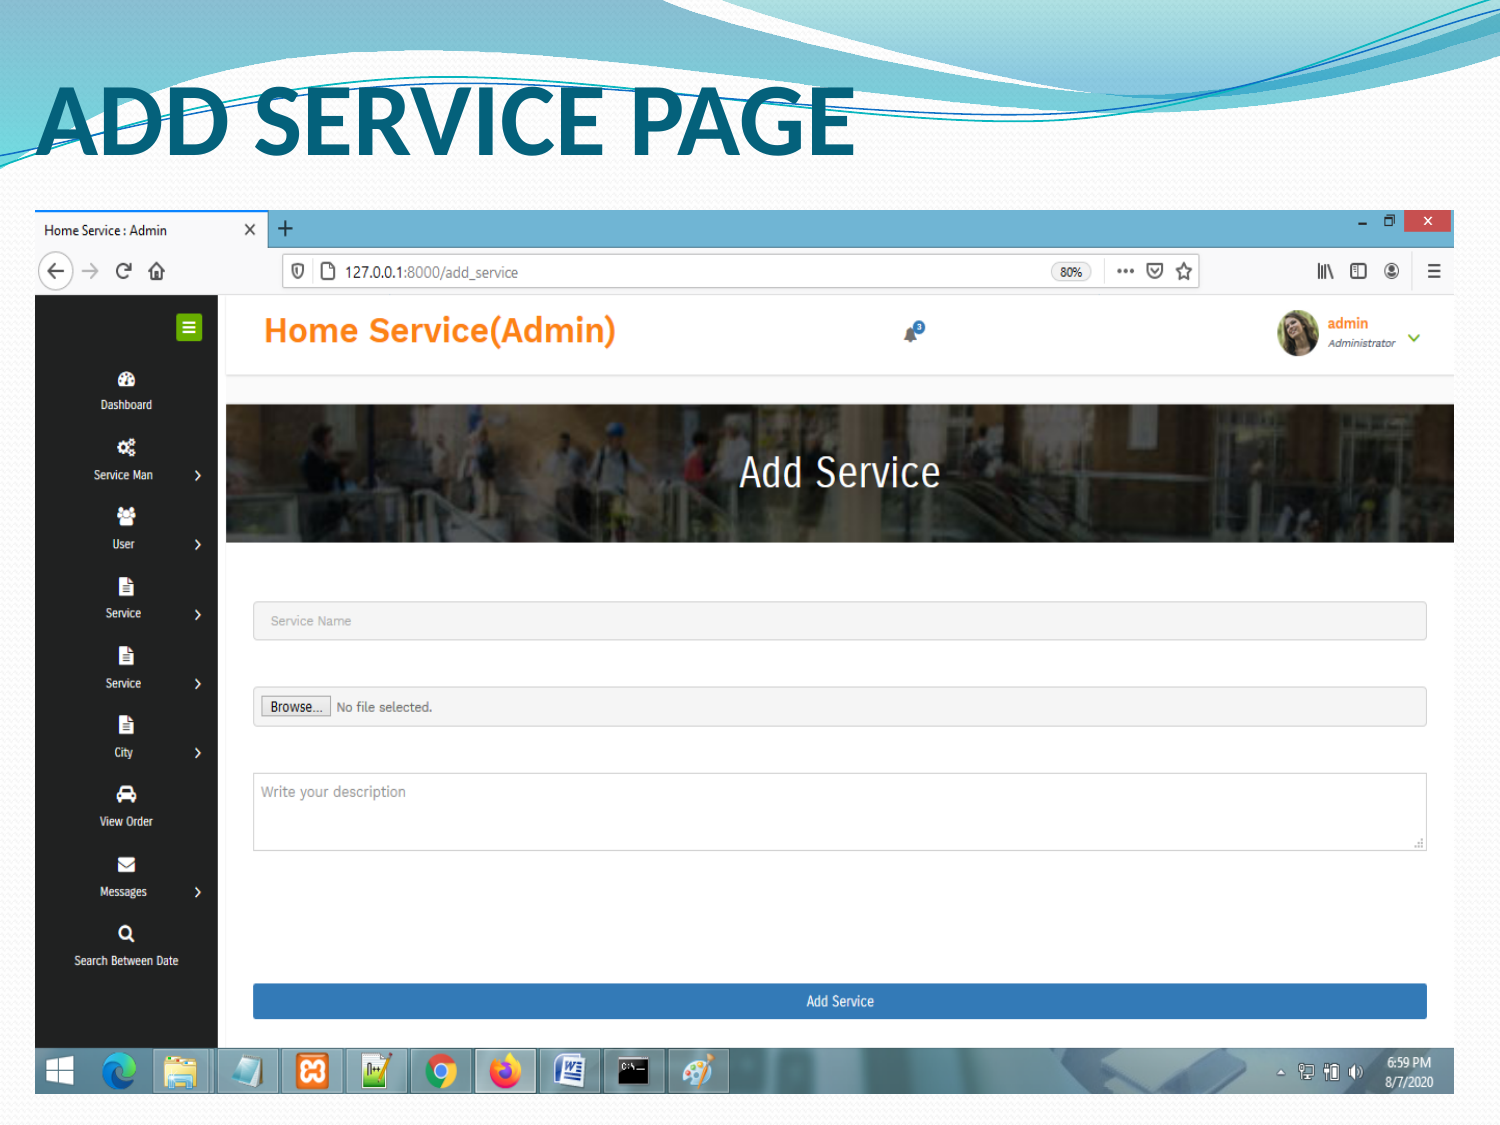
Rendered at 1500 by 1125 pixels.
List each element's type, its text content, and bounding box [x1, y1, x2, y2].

picture [34, 210, 1454, 1094]
title ADD SERVICE PAGE [34, 46, 1426, 177]
